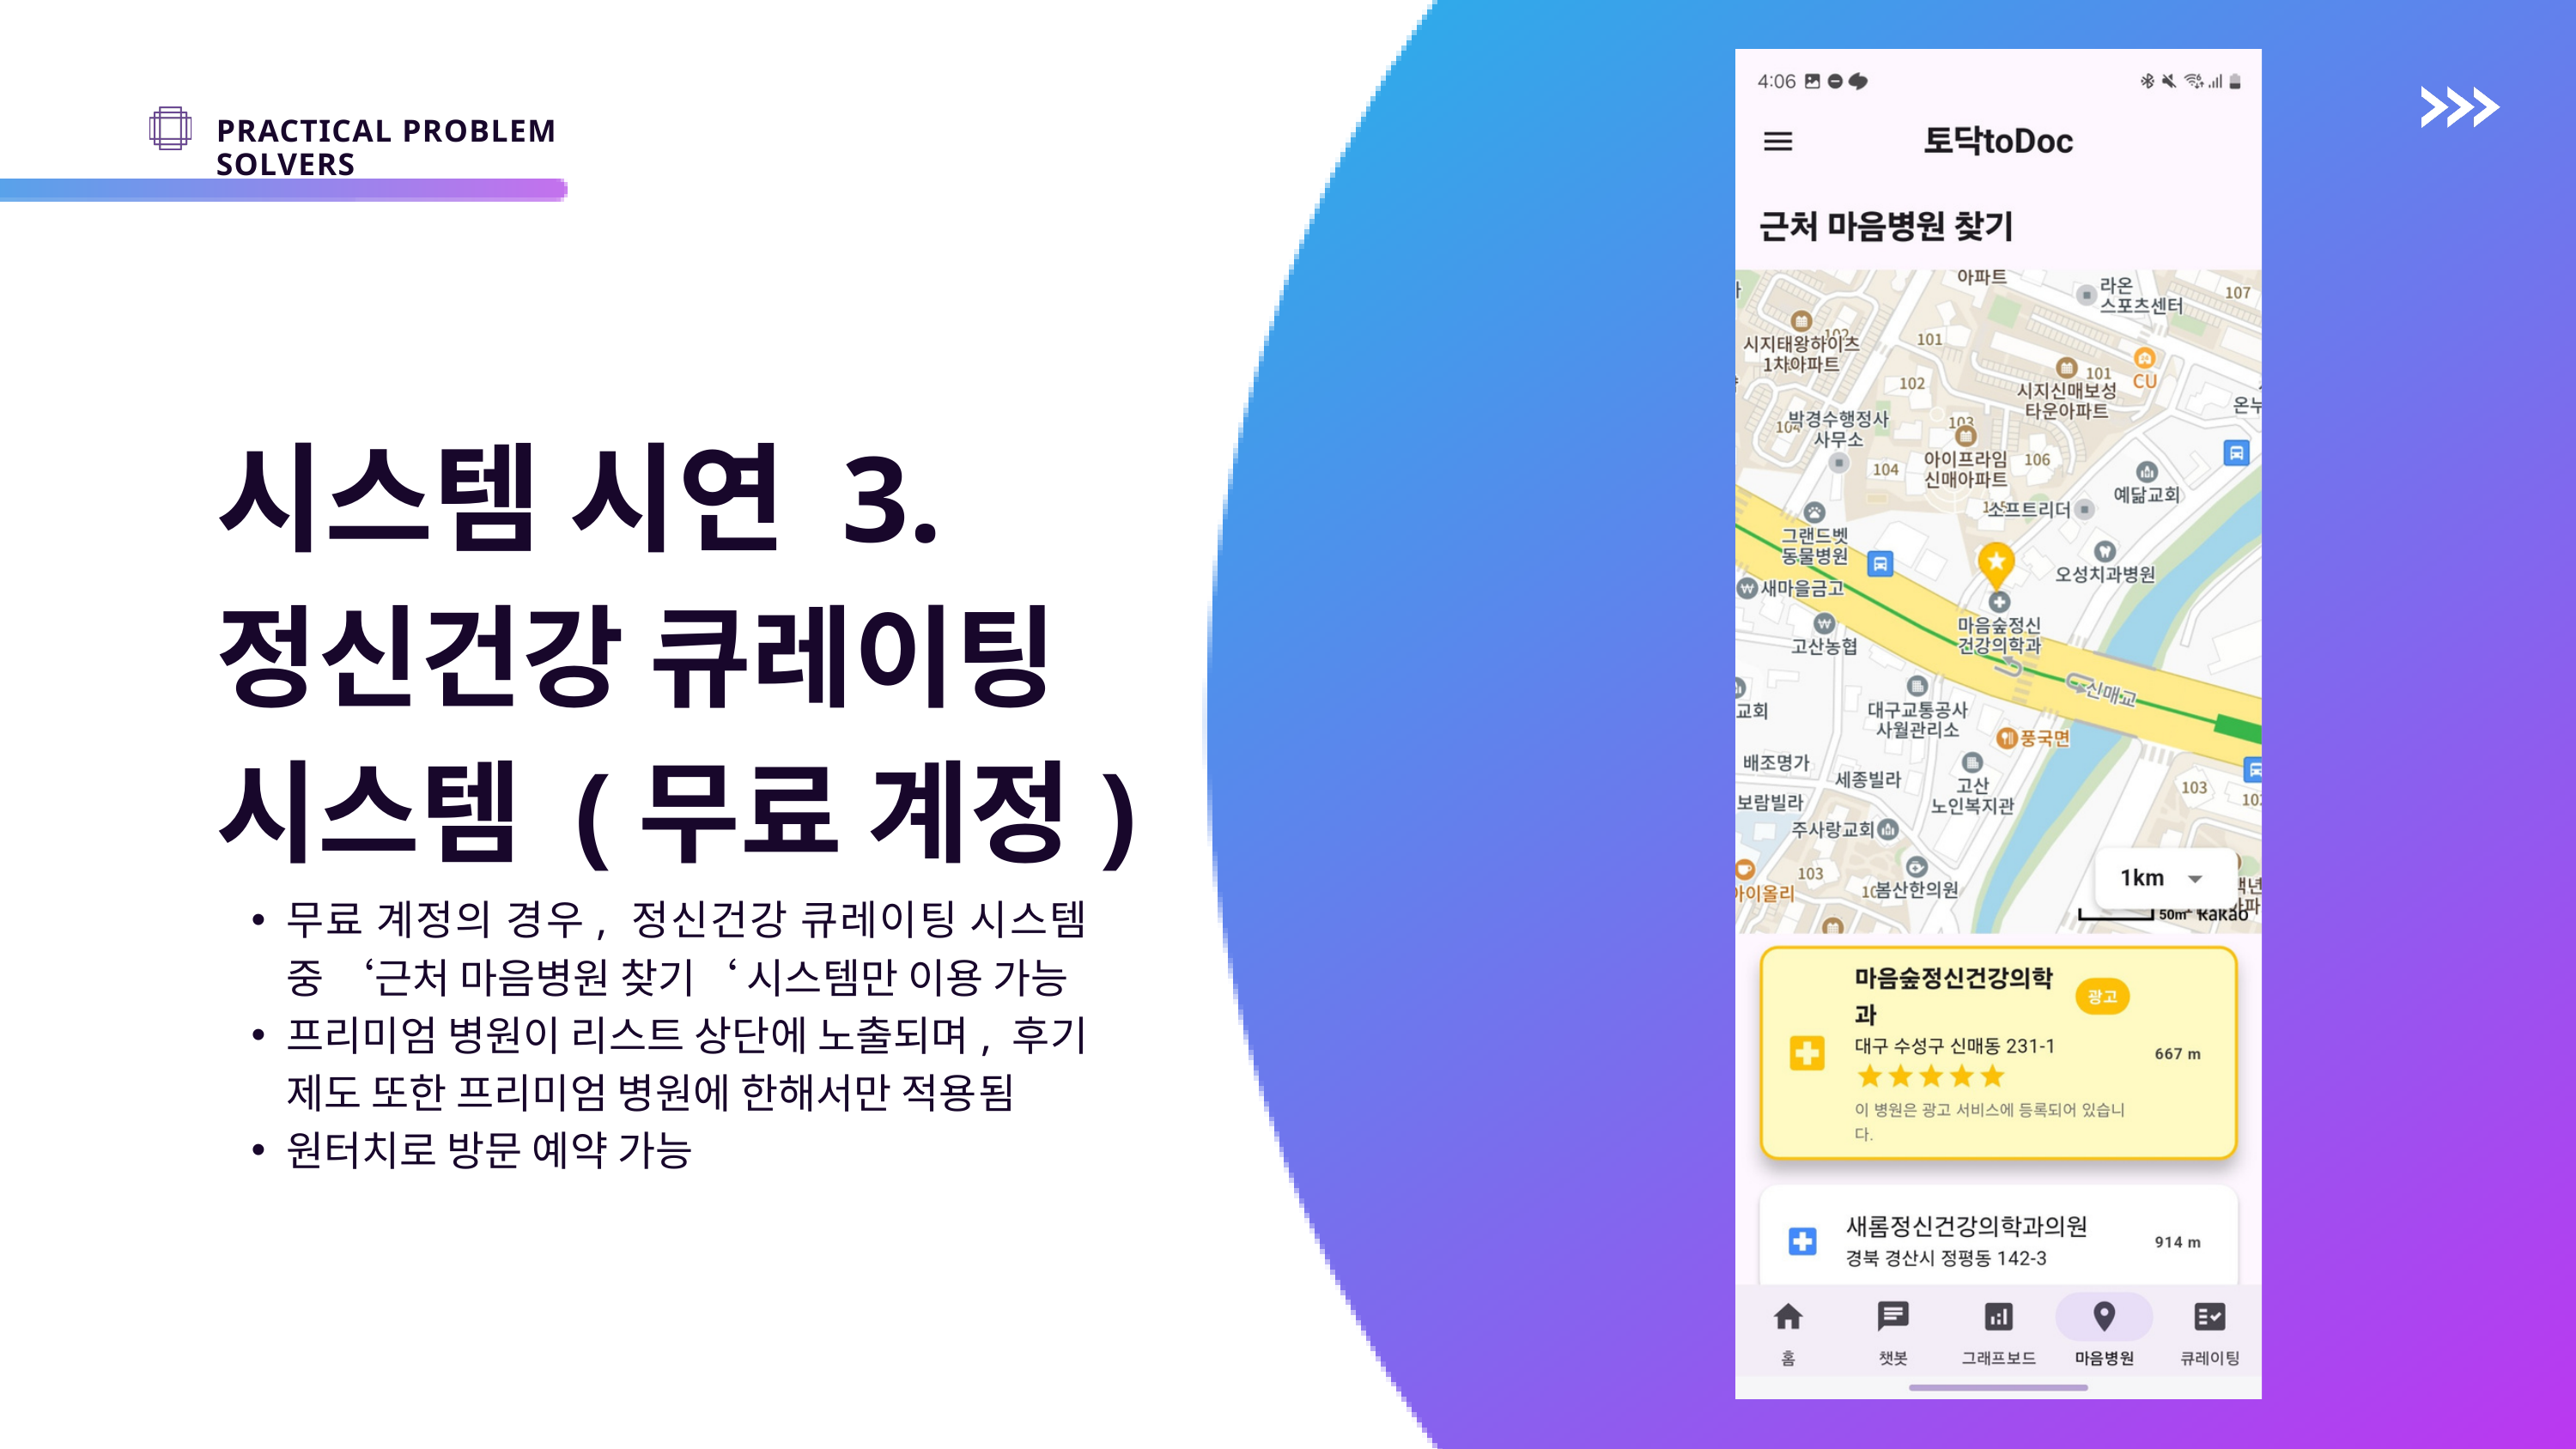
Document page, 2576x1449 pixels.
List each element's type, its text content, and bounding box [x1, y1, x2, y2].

text_box 무료 계정의 경우, 정신건강 큐레이팅 시스템 중 ‘근처 마음병원 찾기‘ 시스템만 이용 가능 프리미엄 병원이 리스트 상단에 노출되며, 후기 제도 또한 프리미엄 병원에 한해서만 적용됨 원터치로 방문 예약 가능 [216, 886, 1089, 1174]
text_box [1735, 49, 2263, 1399]
text_box 시스템 시연 3. 정신건강 큐레이팅 시스템 (무료 계정) [216, 399, 1147, 876]
text_box [149, 106, 192, 150]
text_box [2421, 86, 2500, 129]
text_box [1193, 0, 2576, 1449]
text_box PRACTICAL PROBLEM SOLVERS [216, 114, 644, 182]
text_box [0, 179, 568, 202]
